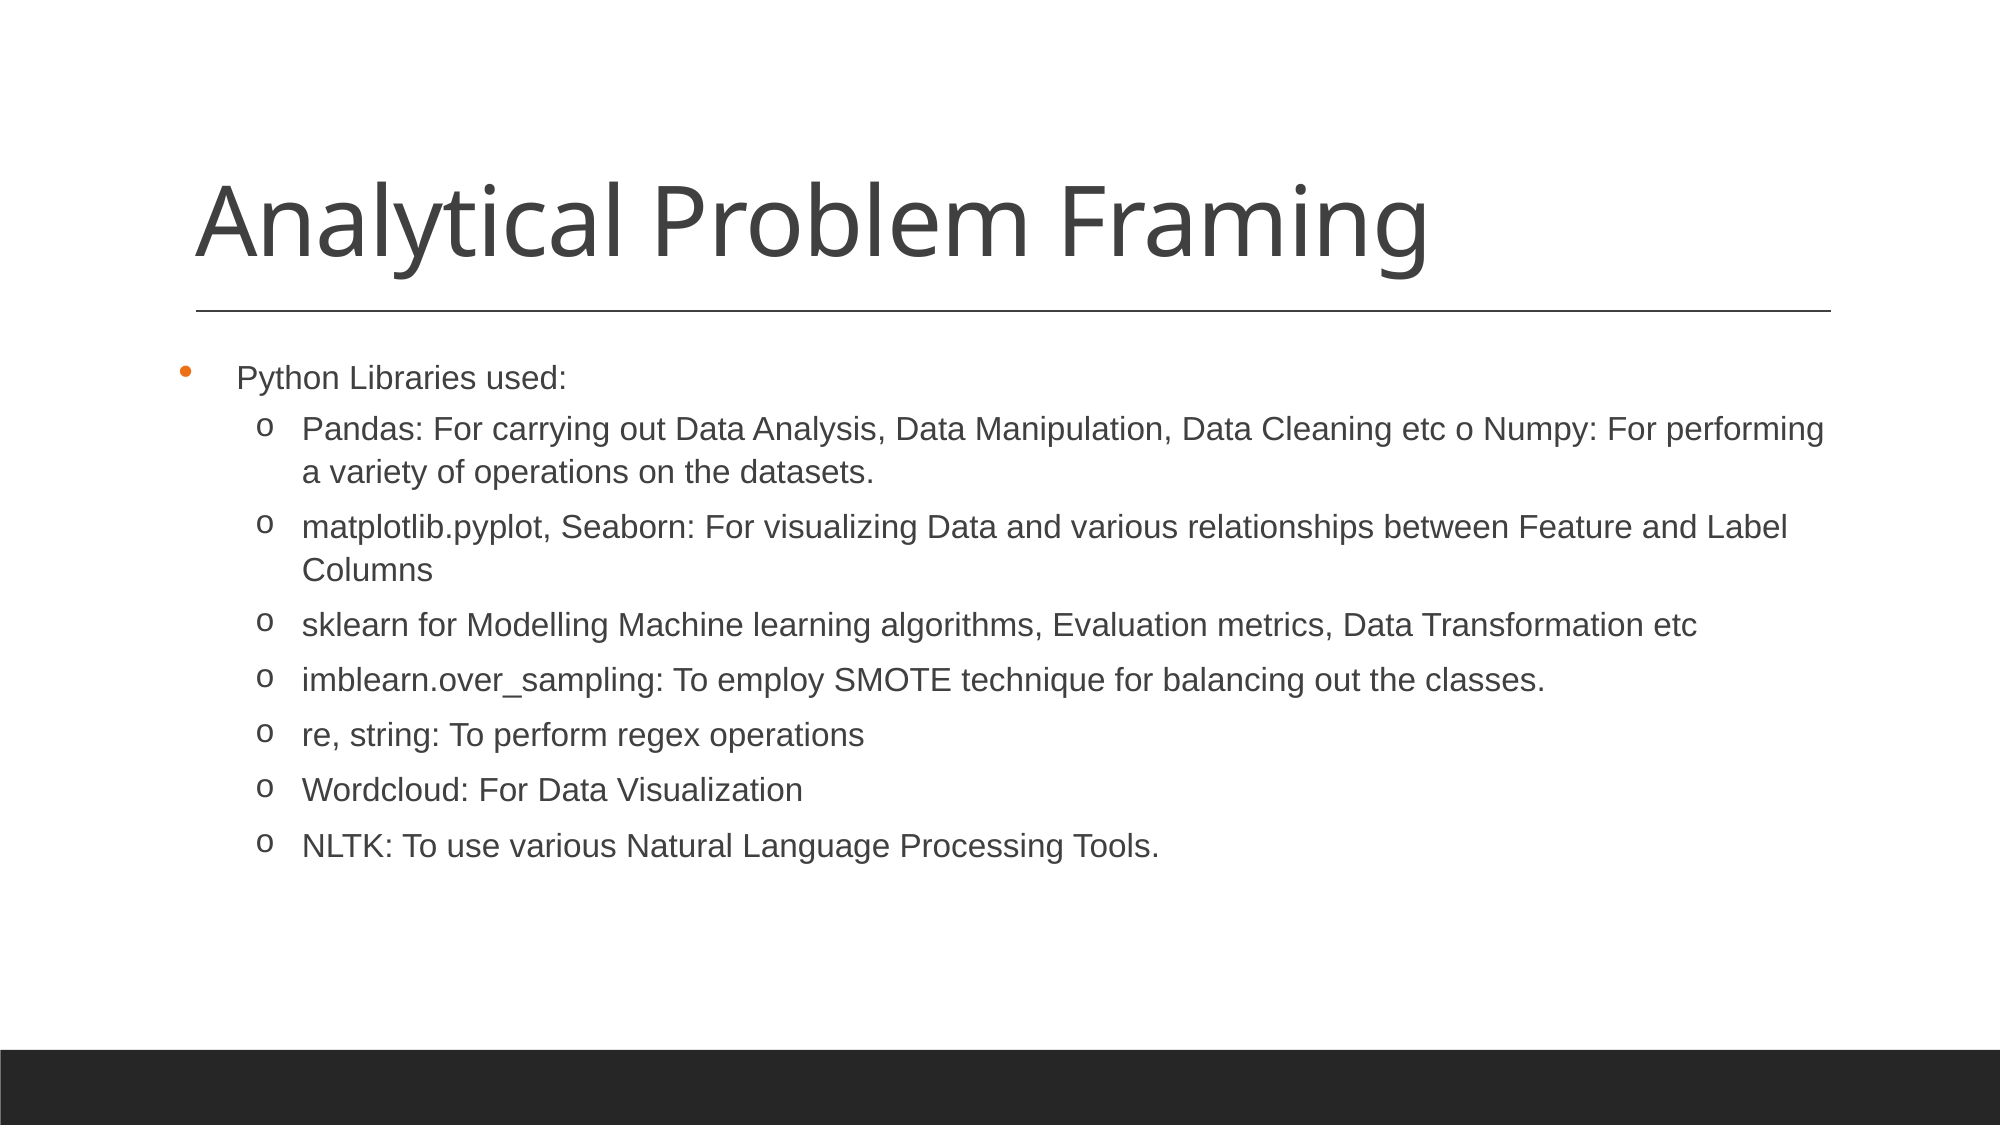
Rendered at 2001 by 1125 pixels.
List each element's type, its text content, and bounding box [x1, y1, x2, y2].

title Analytical Problem Framing [180, 47, 1830, 285]
list Python Libraries used: Pandas: For carrying out Data Analysis, Data Manipulation, Data Cleaning etc o Numpy: For performing a variety of operations on the datasets. matplotlib.pyplot, Seaborn: For visualizing Data and various relationships between Feature and Label Columns sklearn for Modelling Machine learning algorithms, Evaluation metrics, Data Transformation etc imblearn.over_sampling: To employ SMOTE technique for balancing out the classes. re, string: To perform regex operations Wordcloud: For Data Visualization NLTK: To use various Natural Language Processing Tools. [180, 345, 1830, 963]
